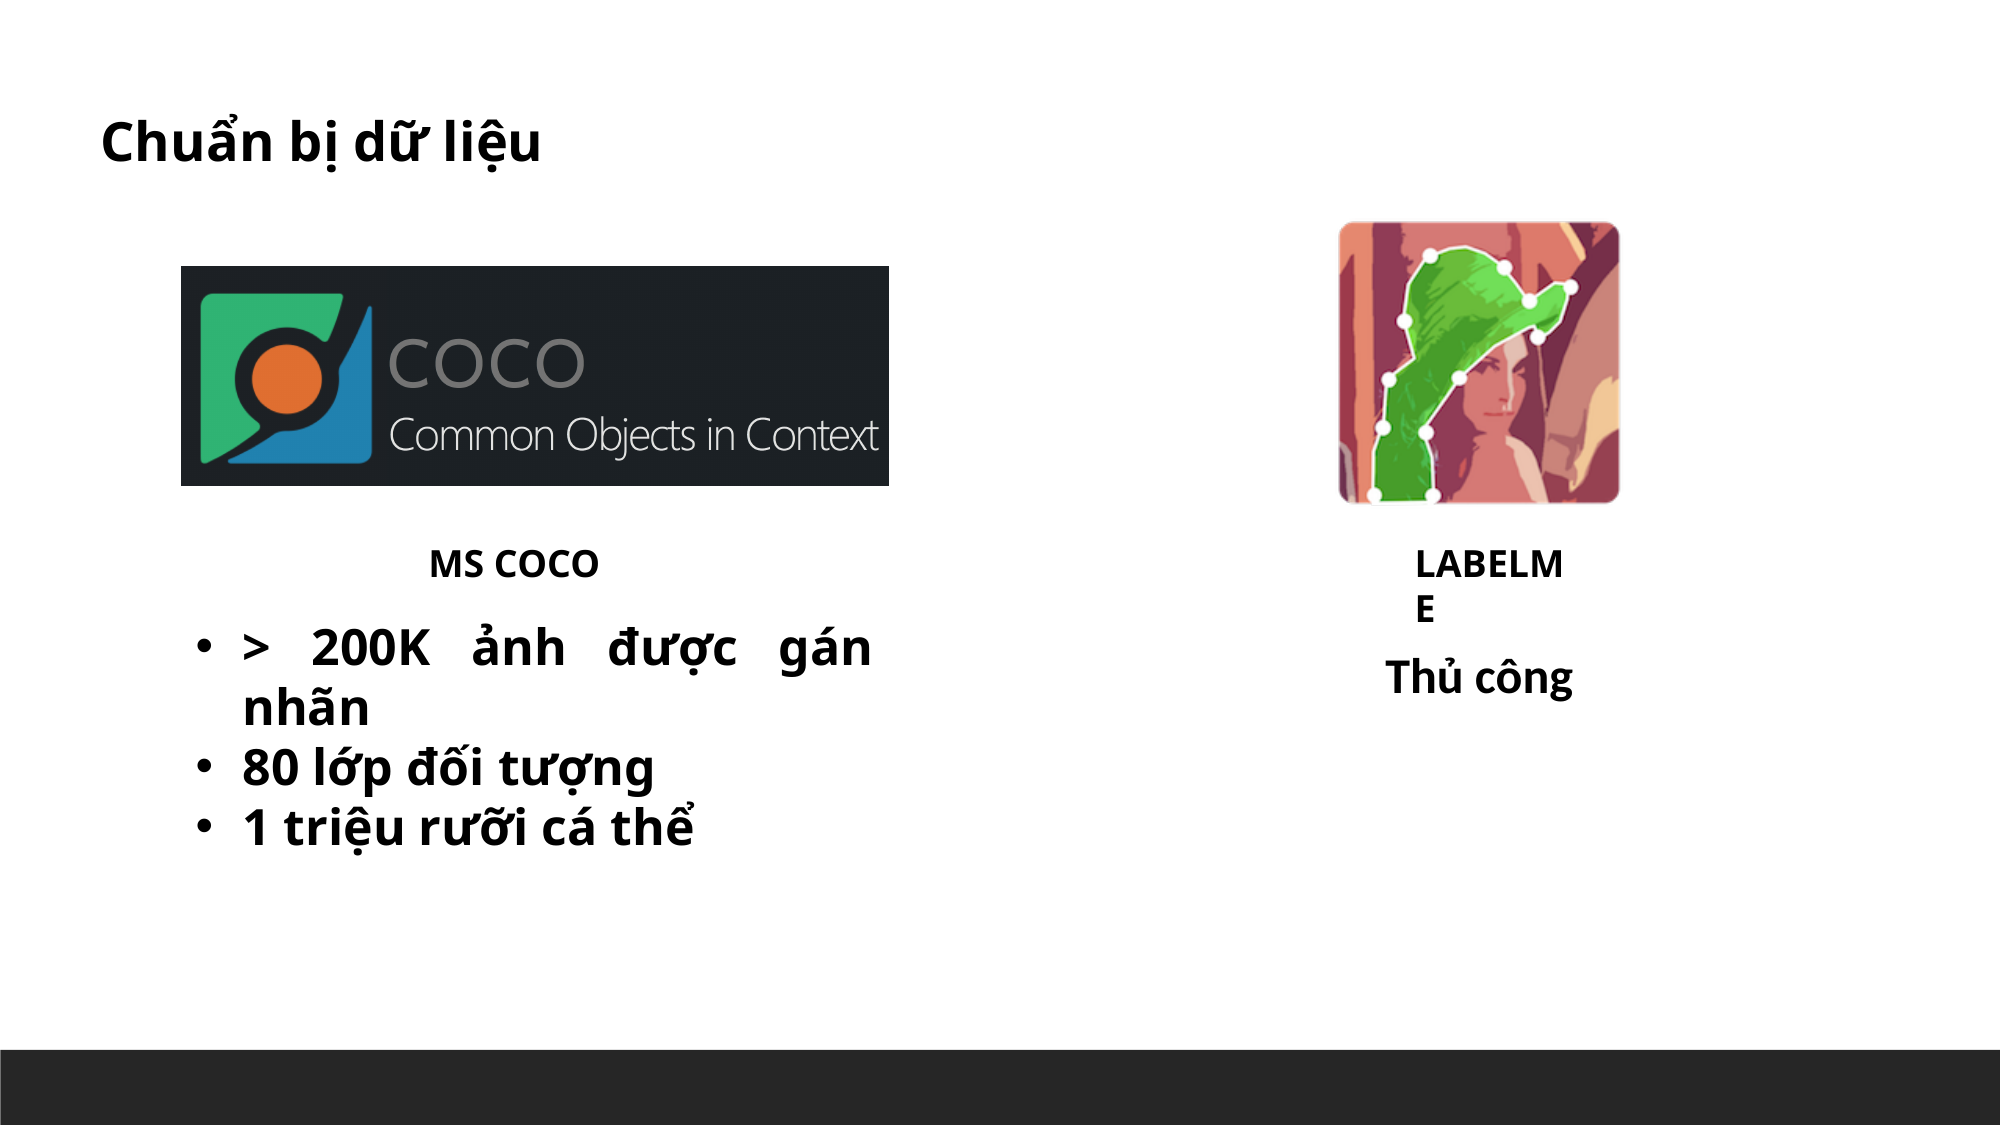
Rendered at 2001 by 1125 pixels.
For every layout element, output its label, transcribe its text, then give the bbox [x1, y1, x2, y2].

text_box MS COCO [413, 532, 616, 592]
text_box Chuẩn bị dữ liệu [85, 99, 559, 180]
text_box Thủ công [1125, 636, 1834, 711]
text_box > 200K ảnh được gán nhãn 80 lớp đối tượng 1 triệu rưỡi cá thể [180, 607, 889, 863]
picture [180, 266, 890, 486]
text_box LABELME [1399, 532, 1586, 636]
picture [1322, 206, 1637, 520]
